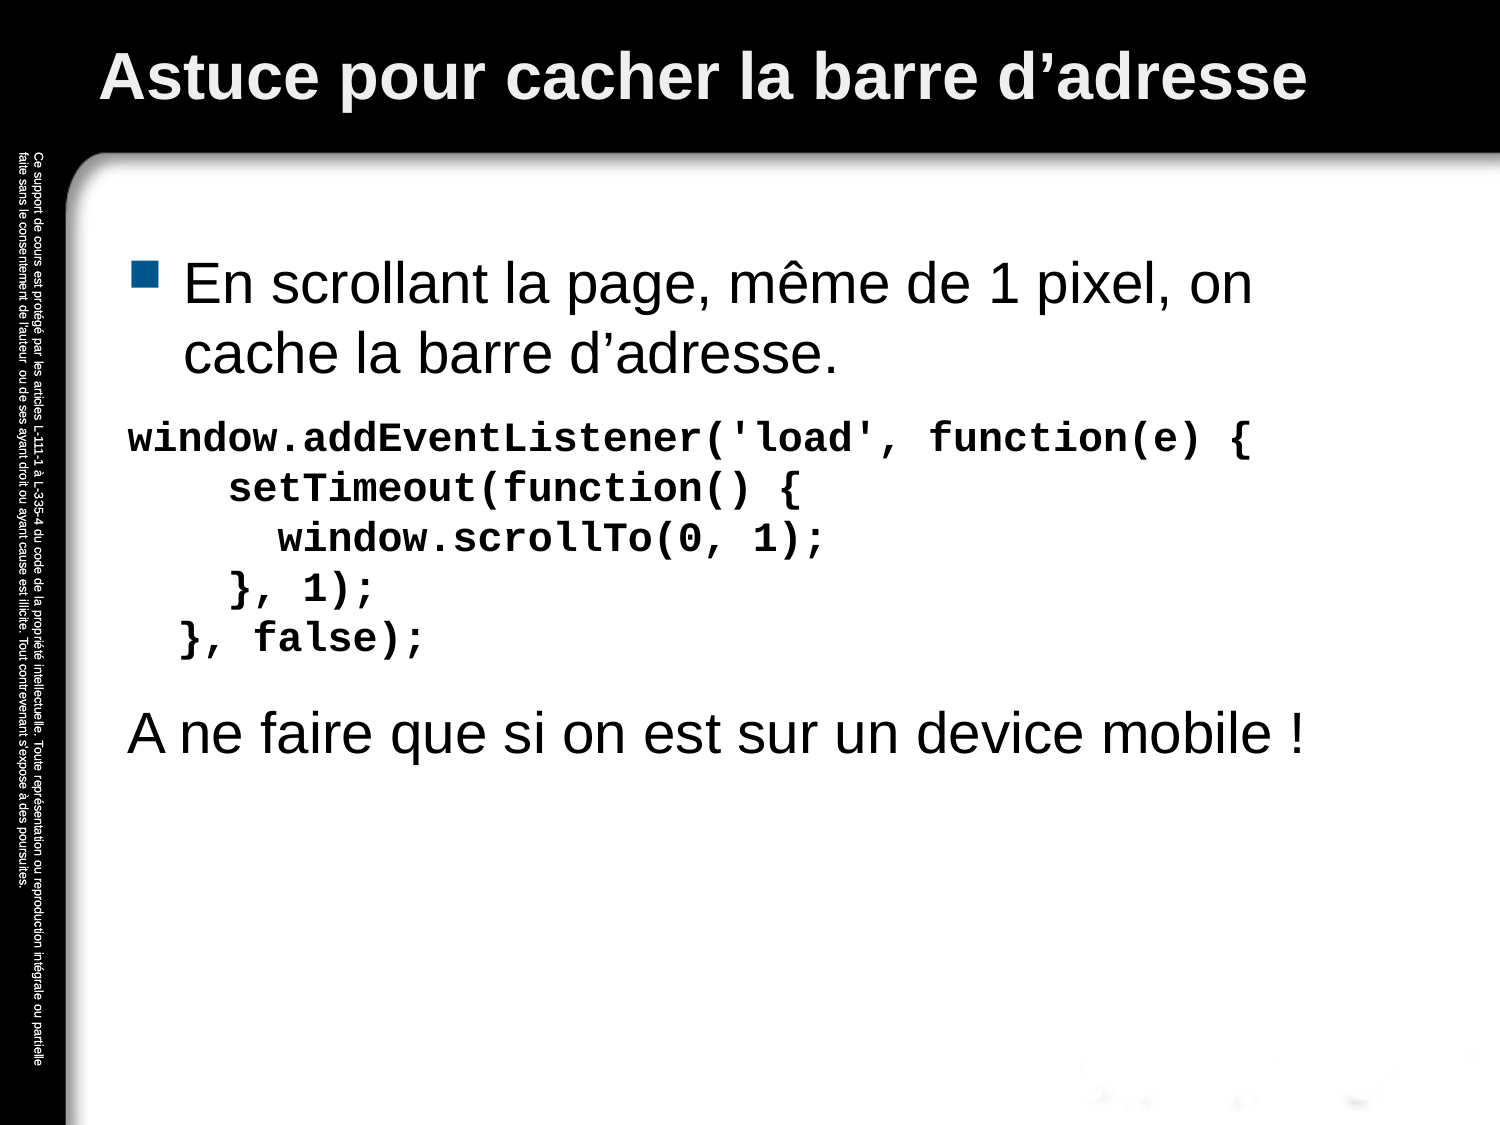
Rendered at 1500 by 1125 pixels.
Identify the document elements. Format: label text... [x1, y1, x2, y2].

list En scrollant la page, même de 1 pixel, on cache la barre d’adresse. window.addEventListener('load', function(e) { setTimeout(function() { window.scrollTo(0, 1); }, 1); }, false); A ne faire que si on est sur un device mobile ! [112, 237, 1426, 1013]
title Astuce pour cacher la barre d’adresse [83, 28, 1472, 117]
picture [0, 0, 1500, 1125]
